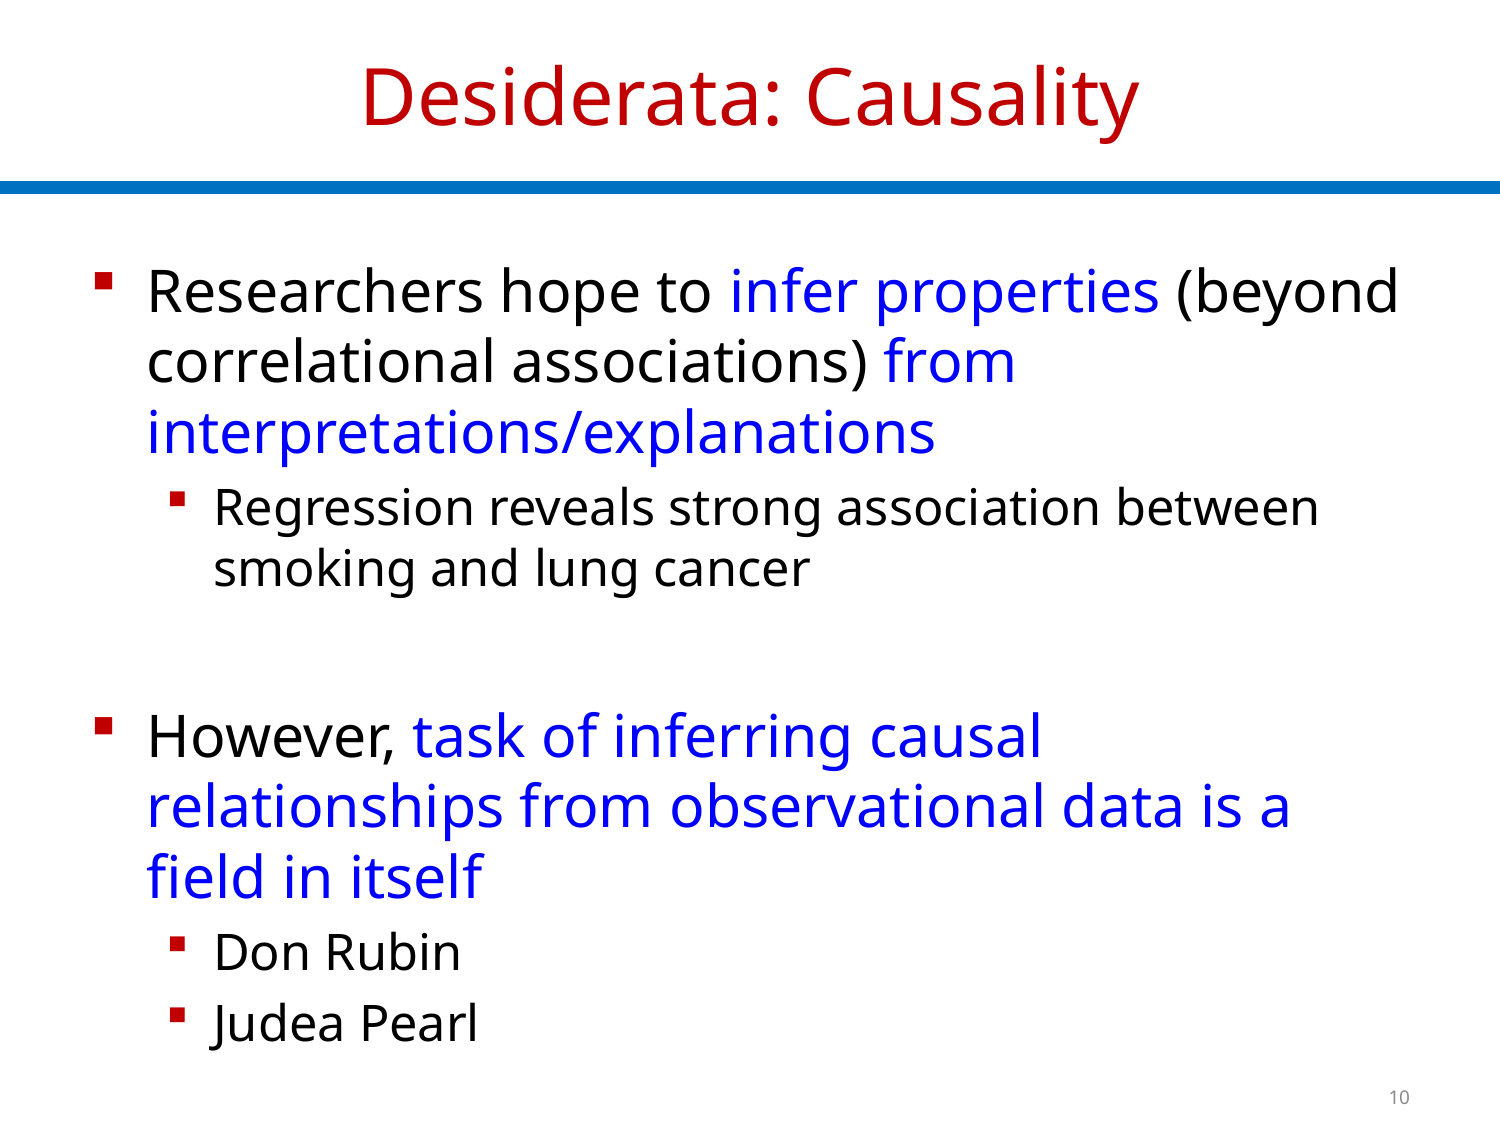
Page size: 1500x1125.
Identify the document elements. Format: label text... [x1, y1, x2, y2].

list Researchers hope to infer properties (beyond correlational associations) from interpretations/explanations Regression reveals strong association between smoking and lung cancer However, task of inferring causal relationships from observational data is a field in itself Don Rubin Judea Pearl [75, 245, 1425, 1096]
title Desiderata: Causality [0, 0, 1500, 188]
slide_number 10 [1074, 1085, 1425, 1112]
